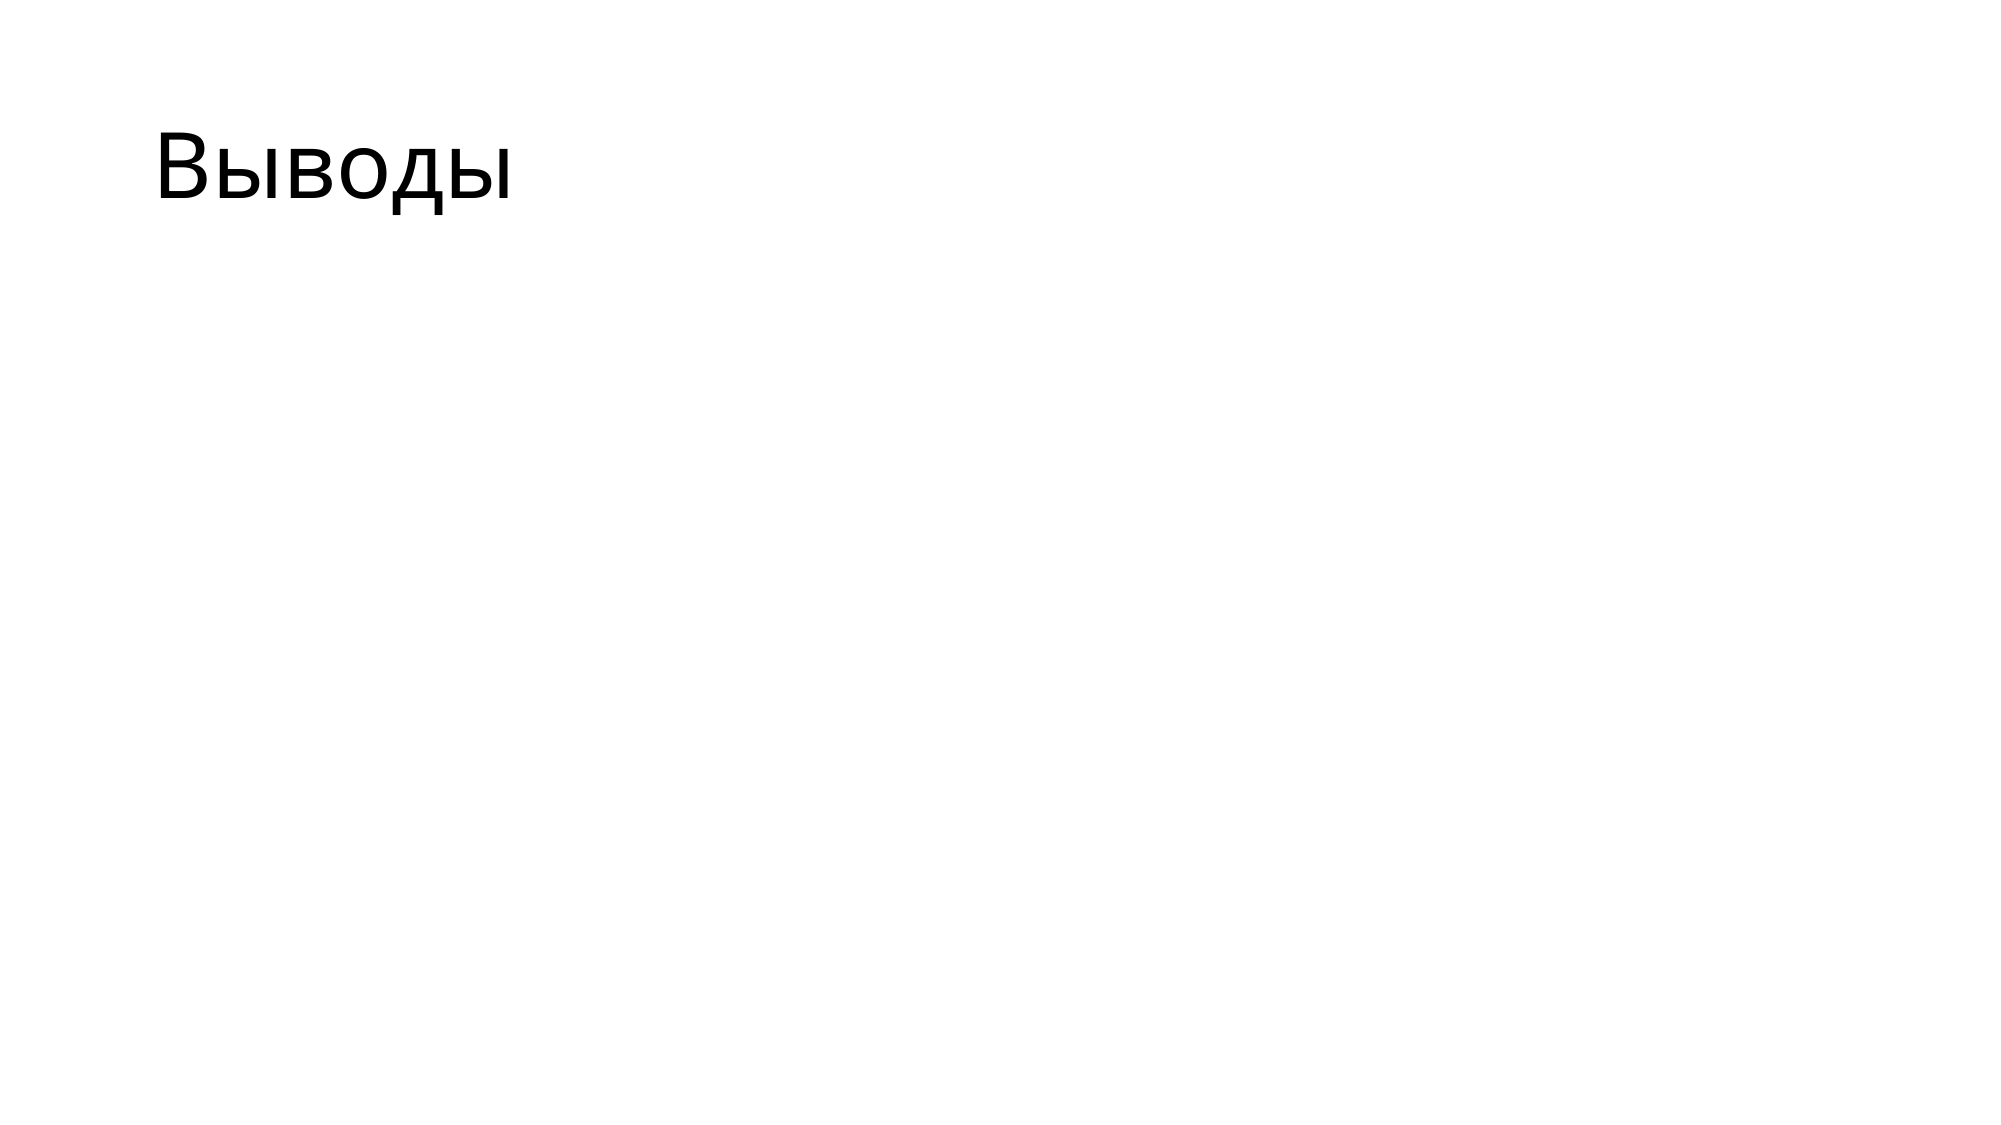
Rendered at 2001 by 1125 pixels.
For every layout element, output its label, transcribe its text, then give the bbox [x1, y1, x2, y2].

title Выводы [137, 59, 1863, 278]
